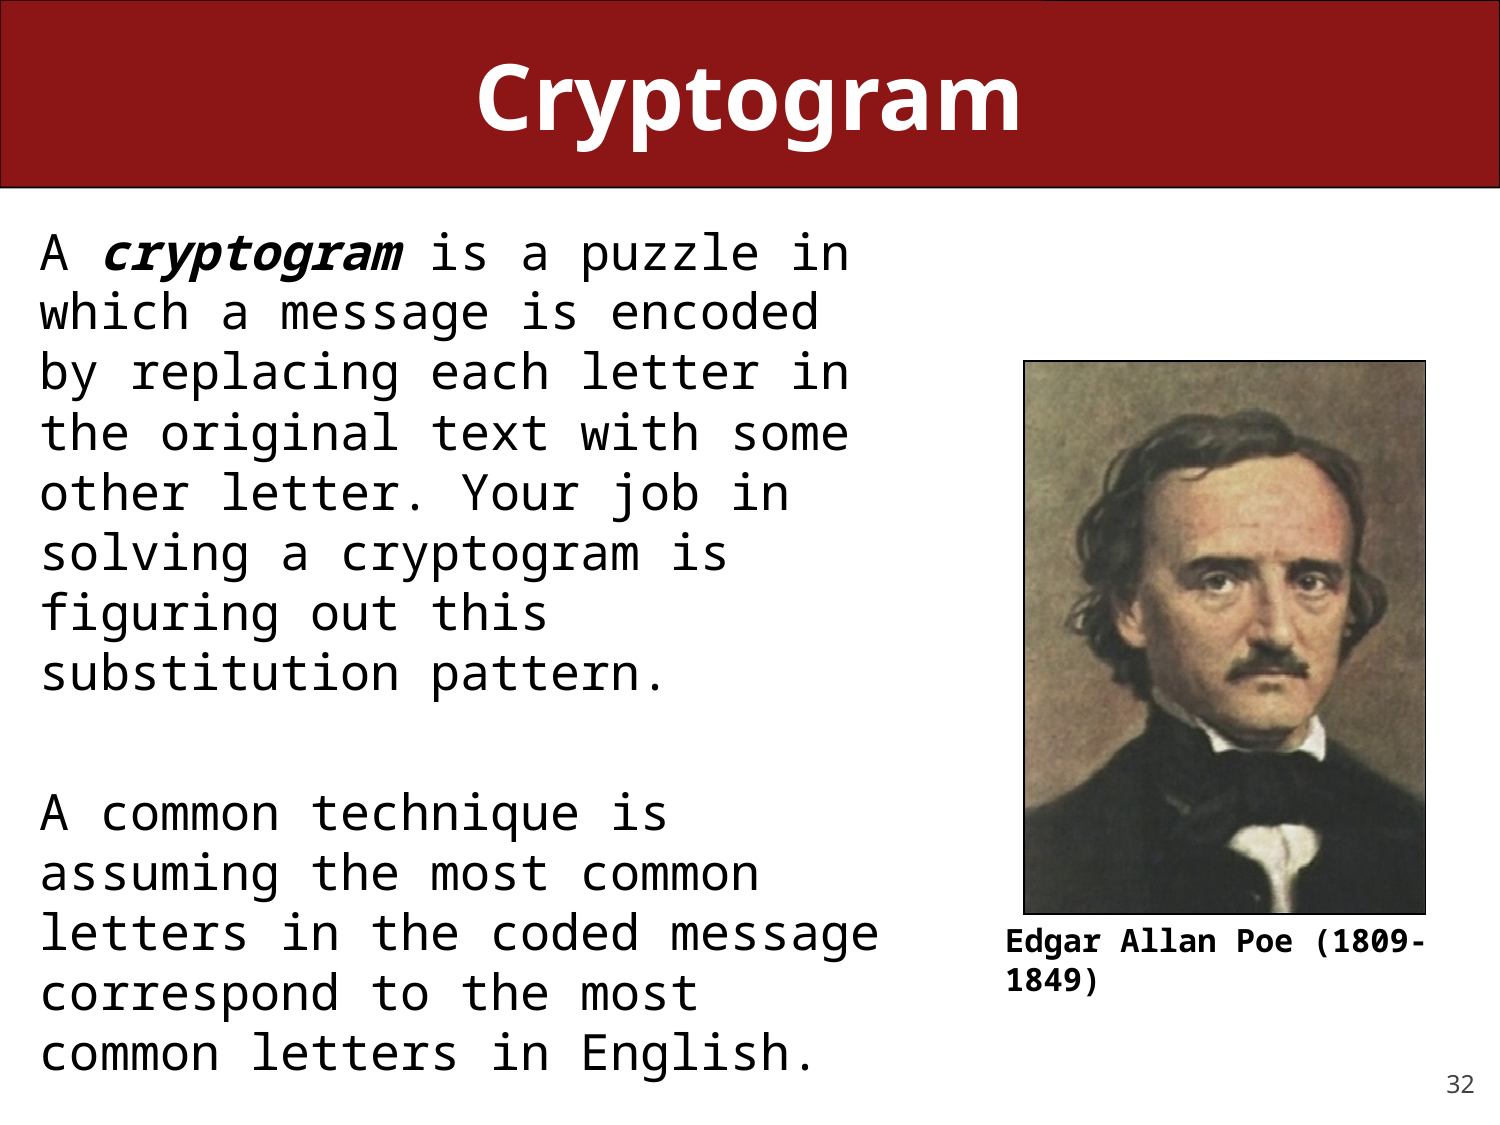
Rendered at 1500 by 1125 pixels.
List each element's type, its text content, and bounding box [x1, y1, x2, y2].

picture [1024, 361, 1425, 914]
text_box A cryptogram is a puzzle in which a message is encoded by replacing each letter in the original text with some other letter. Your job in solving a cryptogram is figuring out this substitution pattern. A common technique is assuming the most common letters in the coded message correspond to the most common letters in English. [24, 212, 919, 1063]
title Cryptogram [75, 0, 1425, 188]
text_box Edgar Allan Poe (1809-1849) [990, 912, 1459, 1005]
